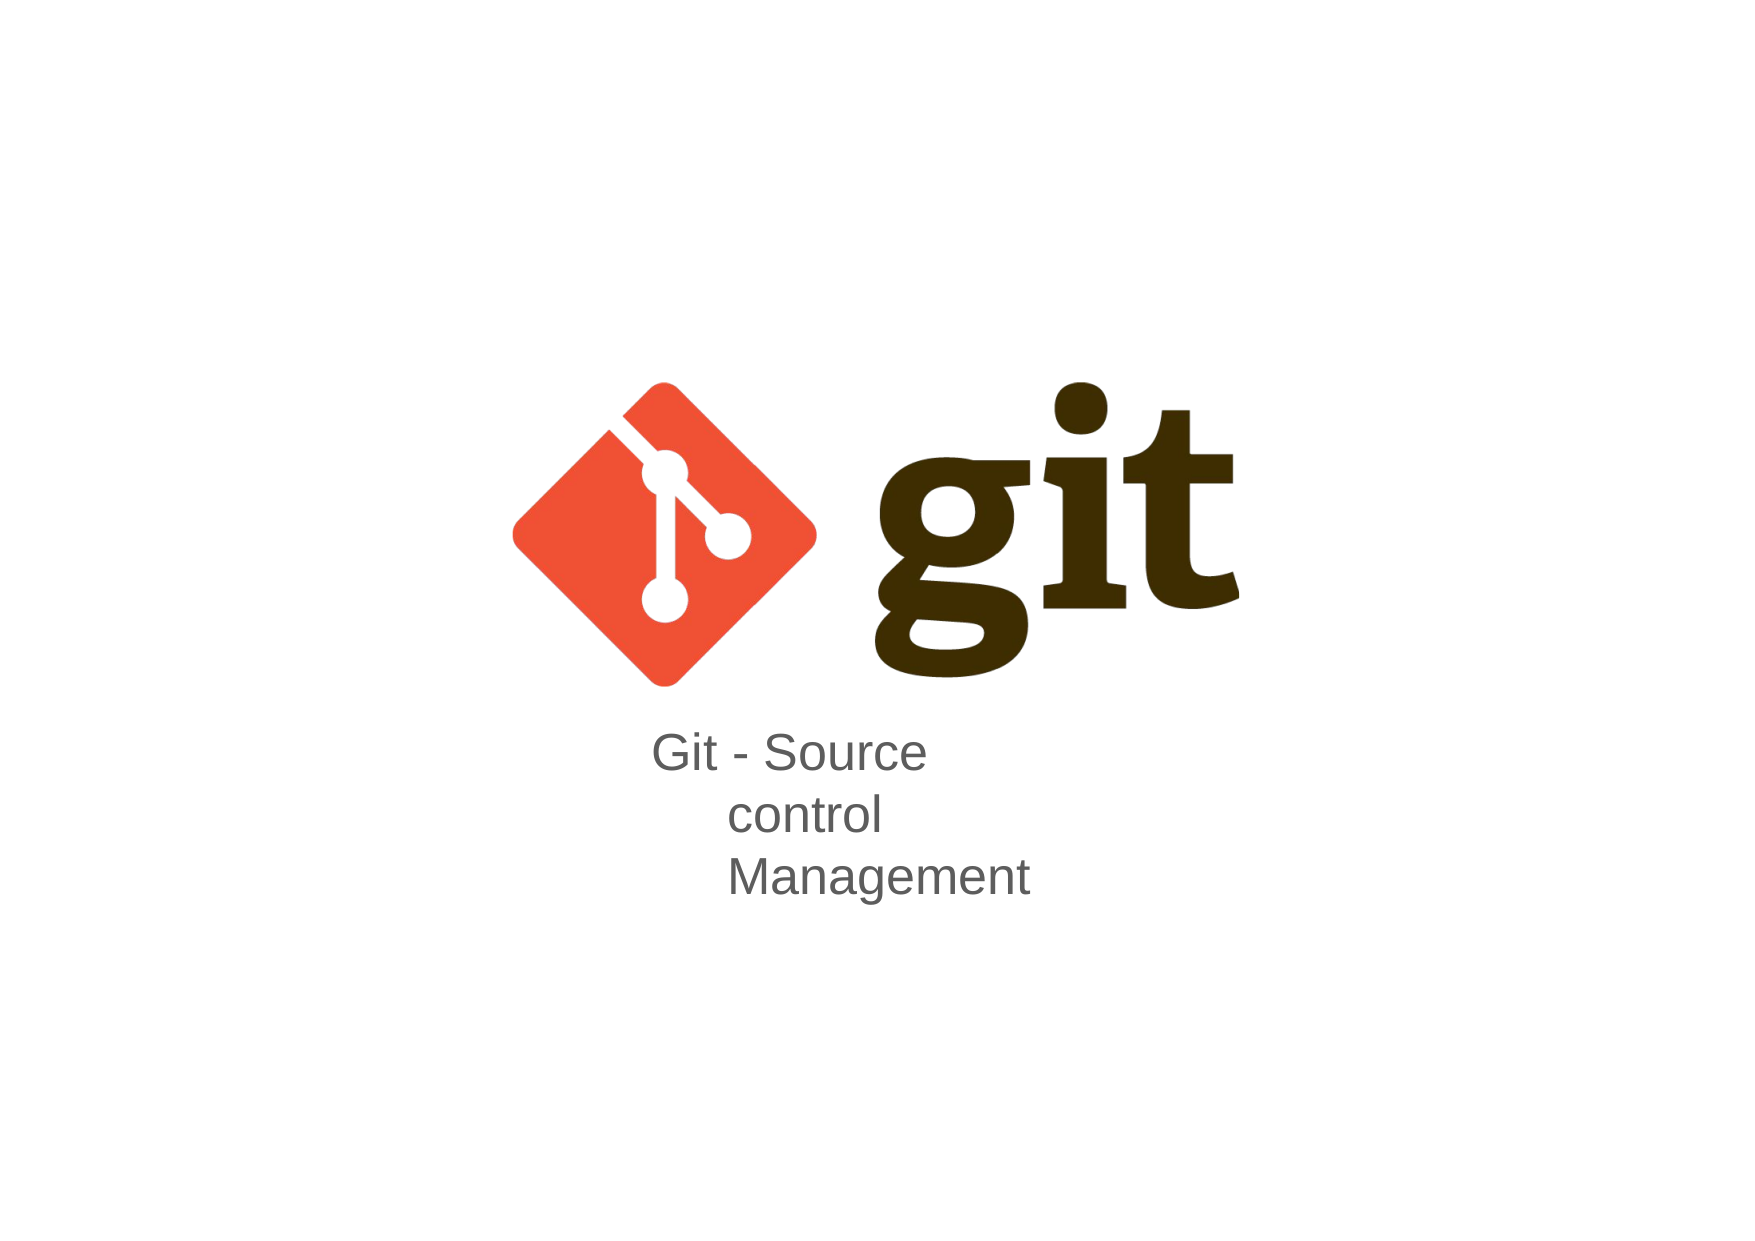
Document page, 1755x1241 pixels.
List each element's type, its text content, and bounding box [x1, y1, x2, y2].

text_box [512, 382, 1240, 687]
text_box Git - Source control Management [649, 715, 1101, 906]
